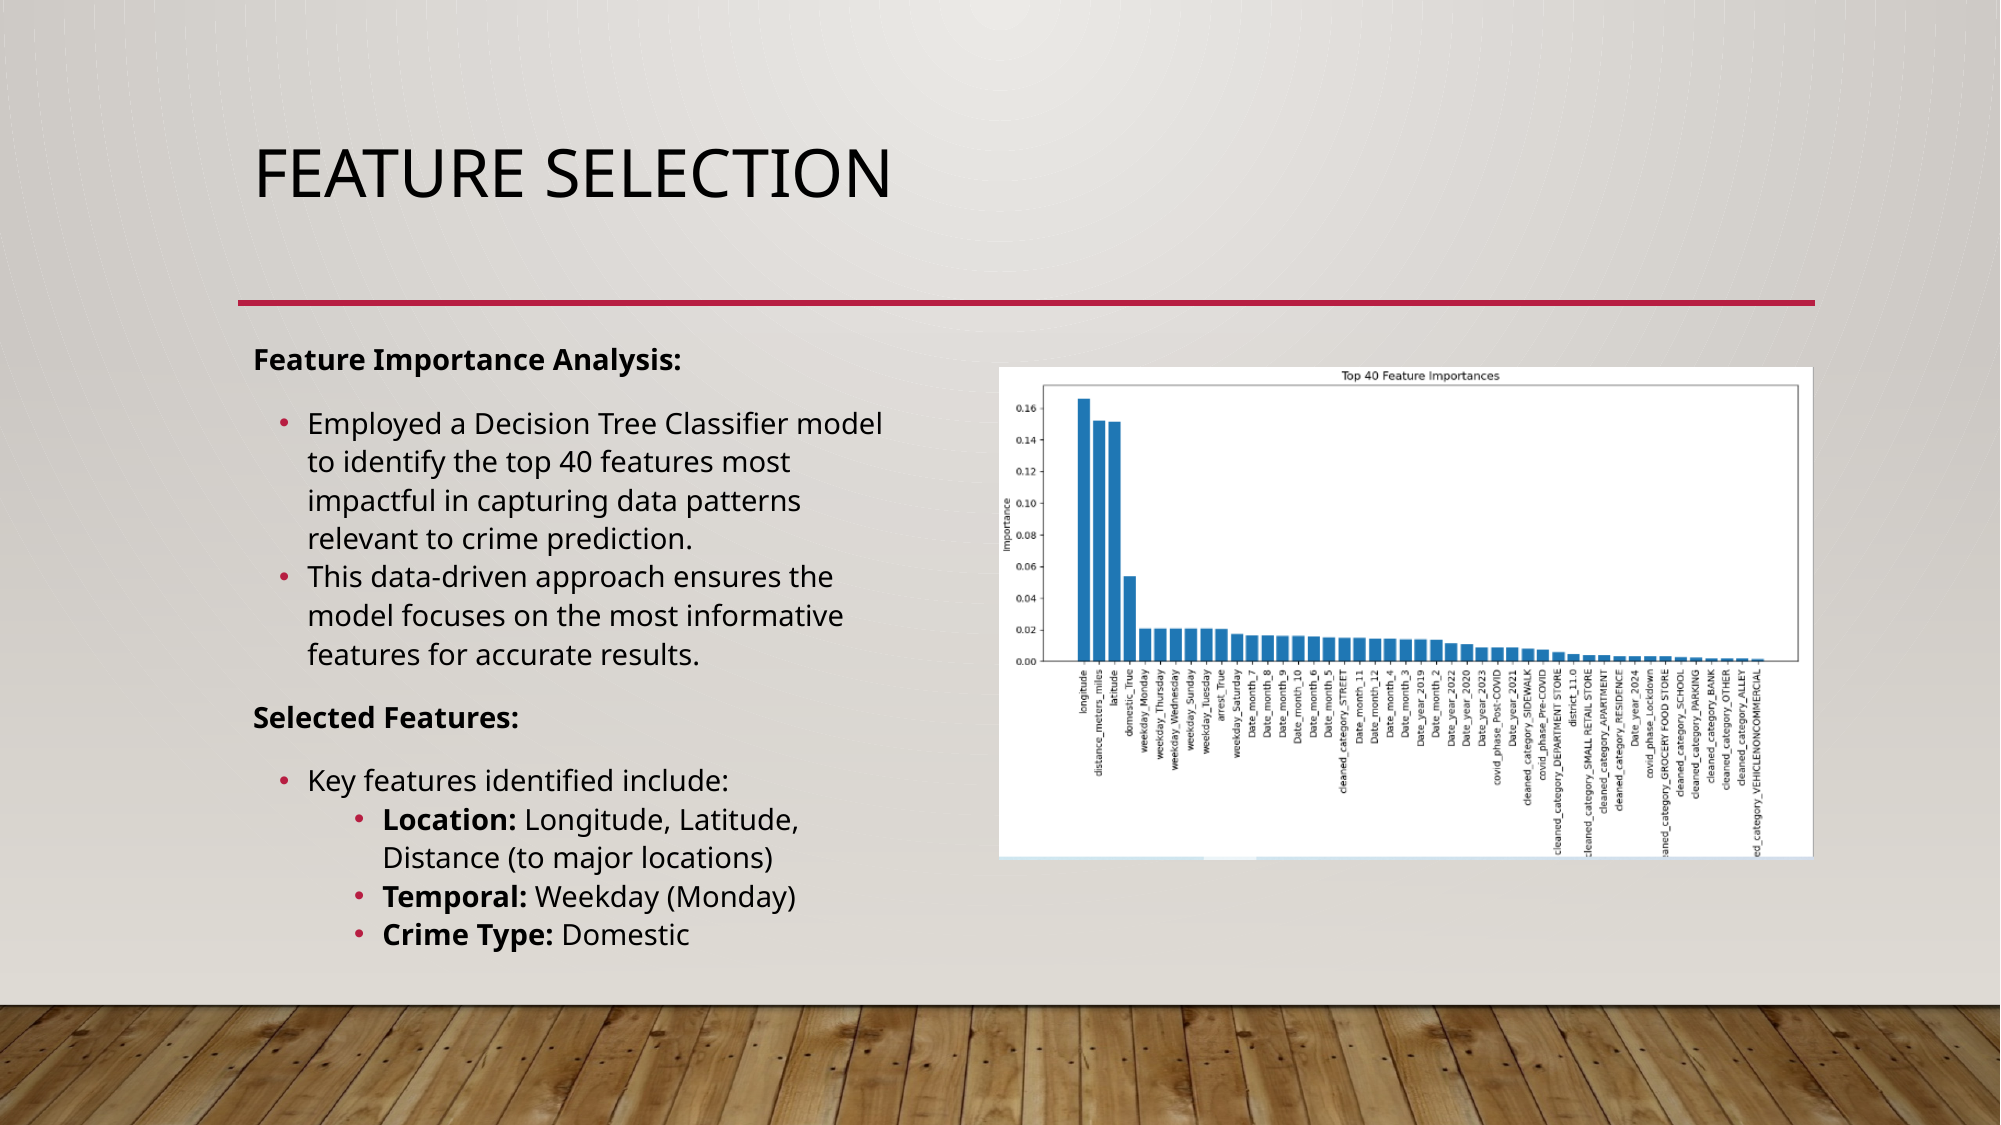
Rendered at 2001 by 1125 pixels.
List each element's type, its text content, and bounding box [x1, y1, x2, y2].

title Feature Selection [238, 131, 1814, 305]
picture [999, 367, 1814, 860]
list Feature Importance Analysis: Employed a Decision Tree Classifier model to identify the top 40 features most impactful in capturing data patterns relevant to crime prediction. This data-driven approach ensures the model focuses on the most informative features for accurate results. Selected Features: Key features identified include: Location: Longitude, Latitude, Distance (to major locations) Temporal: Weekday (Monday) Crime Type: Domestic [238, 330, 921, 897]
picture [0, 1005, 2000, 1125]
